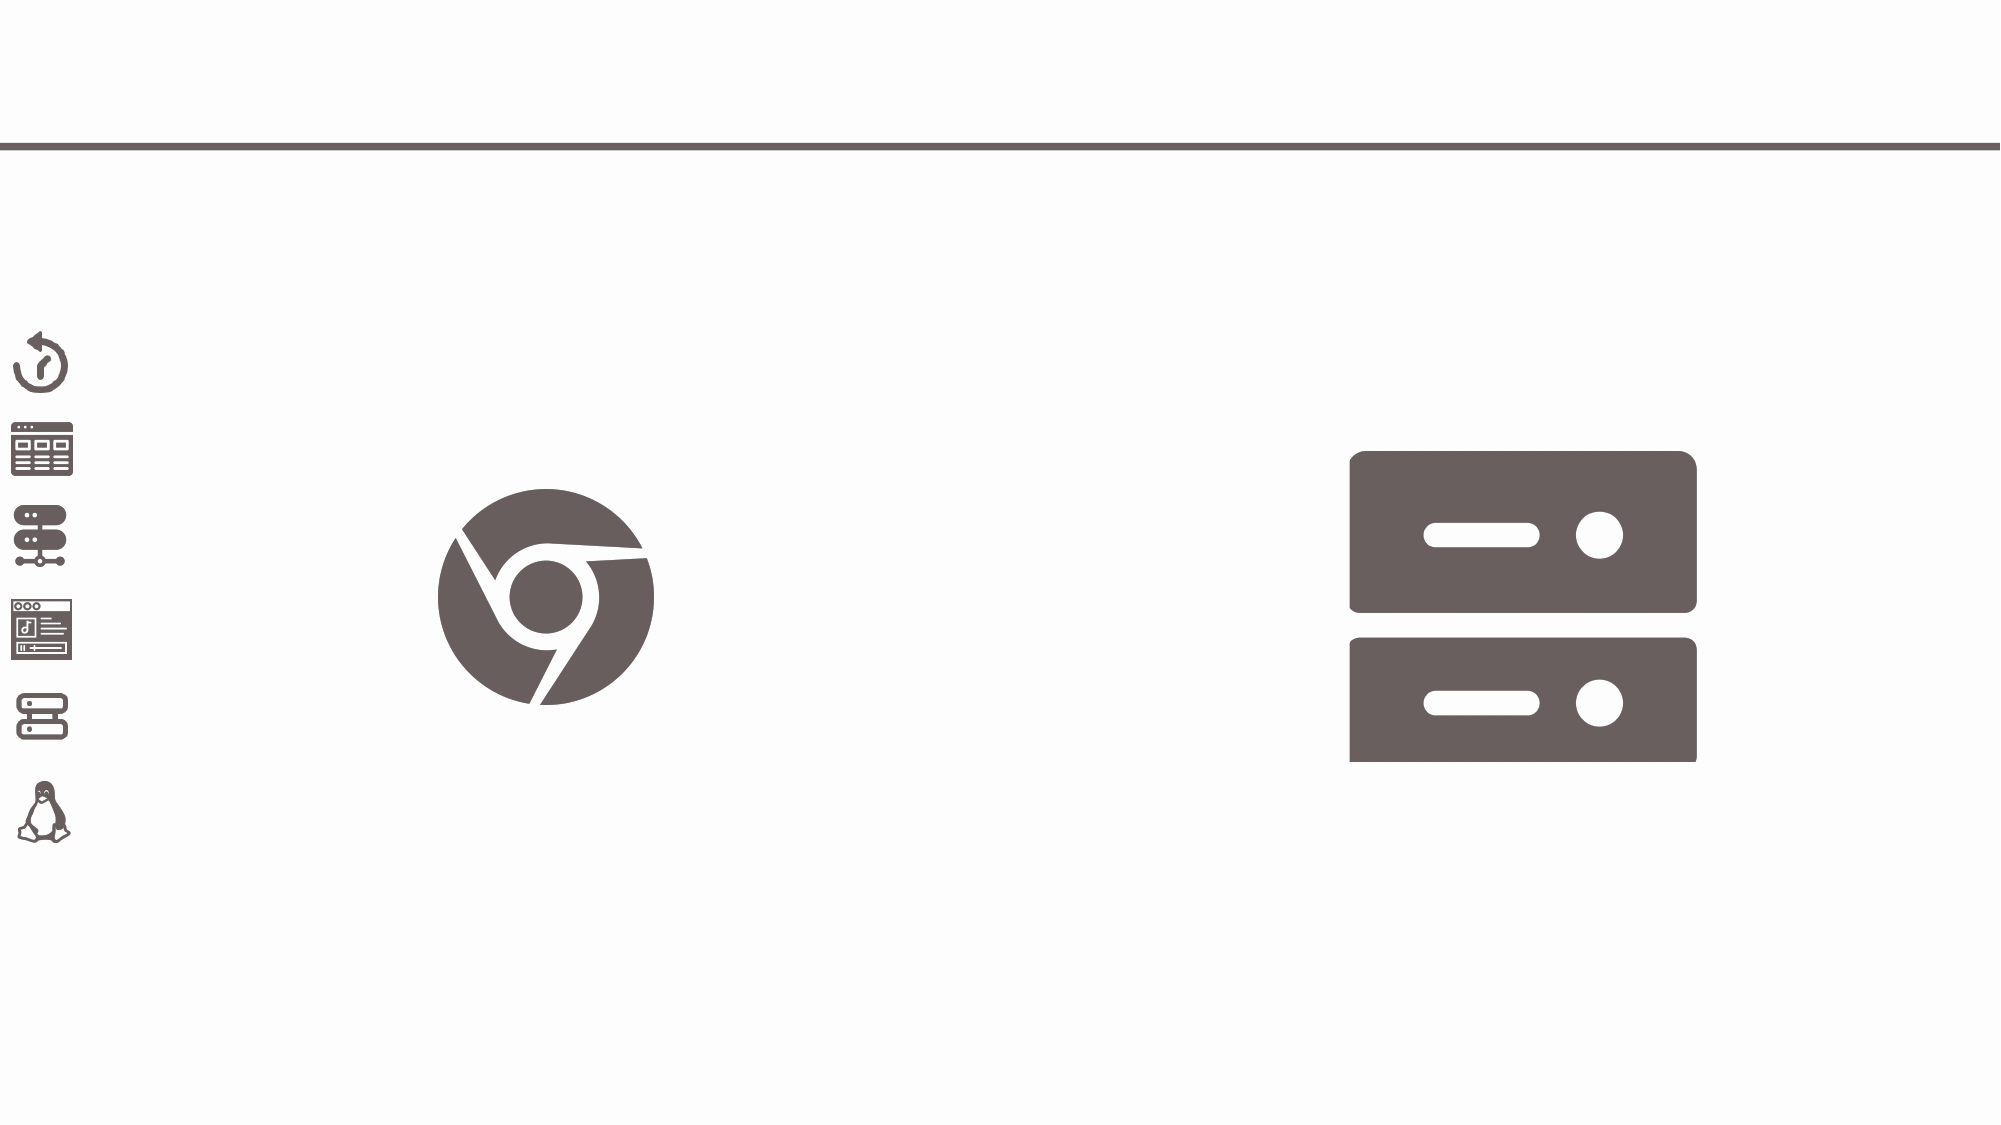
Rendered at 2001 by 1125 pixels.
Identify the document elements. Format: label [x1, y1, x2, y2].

text_box [0, 142, 2000, 151]
picture [11, 418, 73, 481]
picture [9, 331, 71, 393]
picture [438, 489, 654, 705]
picture [9, 505, 71, 567]
picture [13, 781, 75, 843]
picture [11, 599, 72, 660]
picture [1349, 451, 1735, 762]
picture [11, 685, 73, 747]
